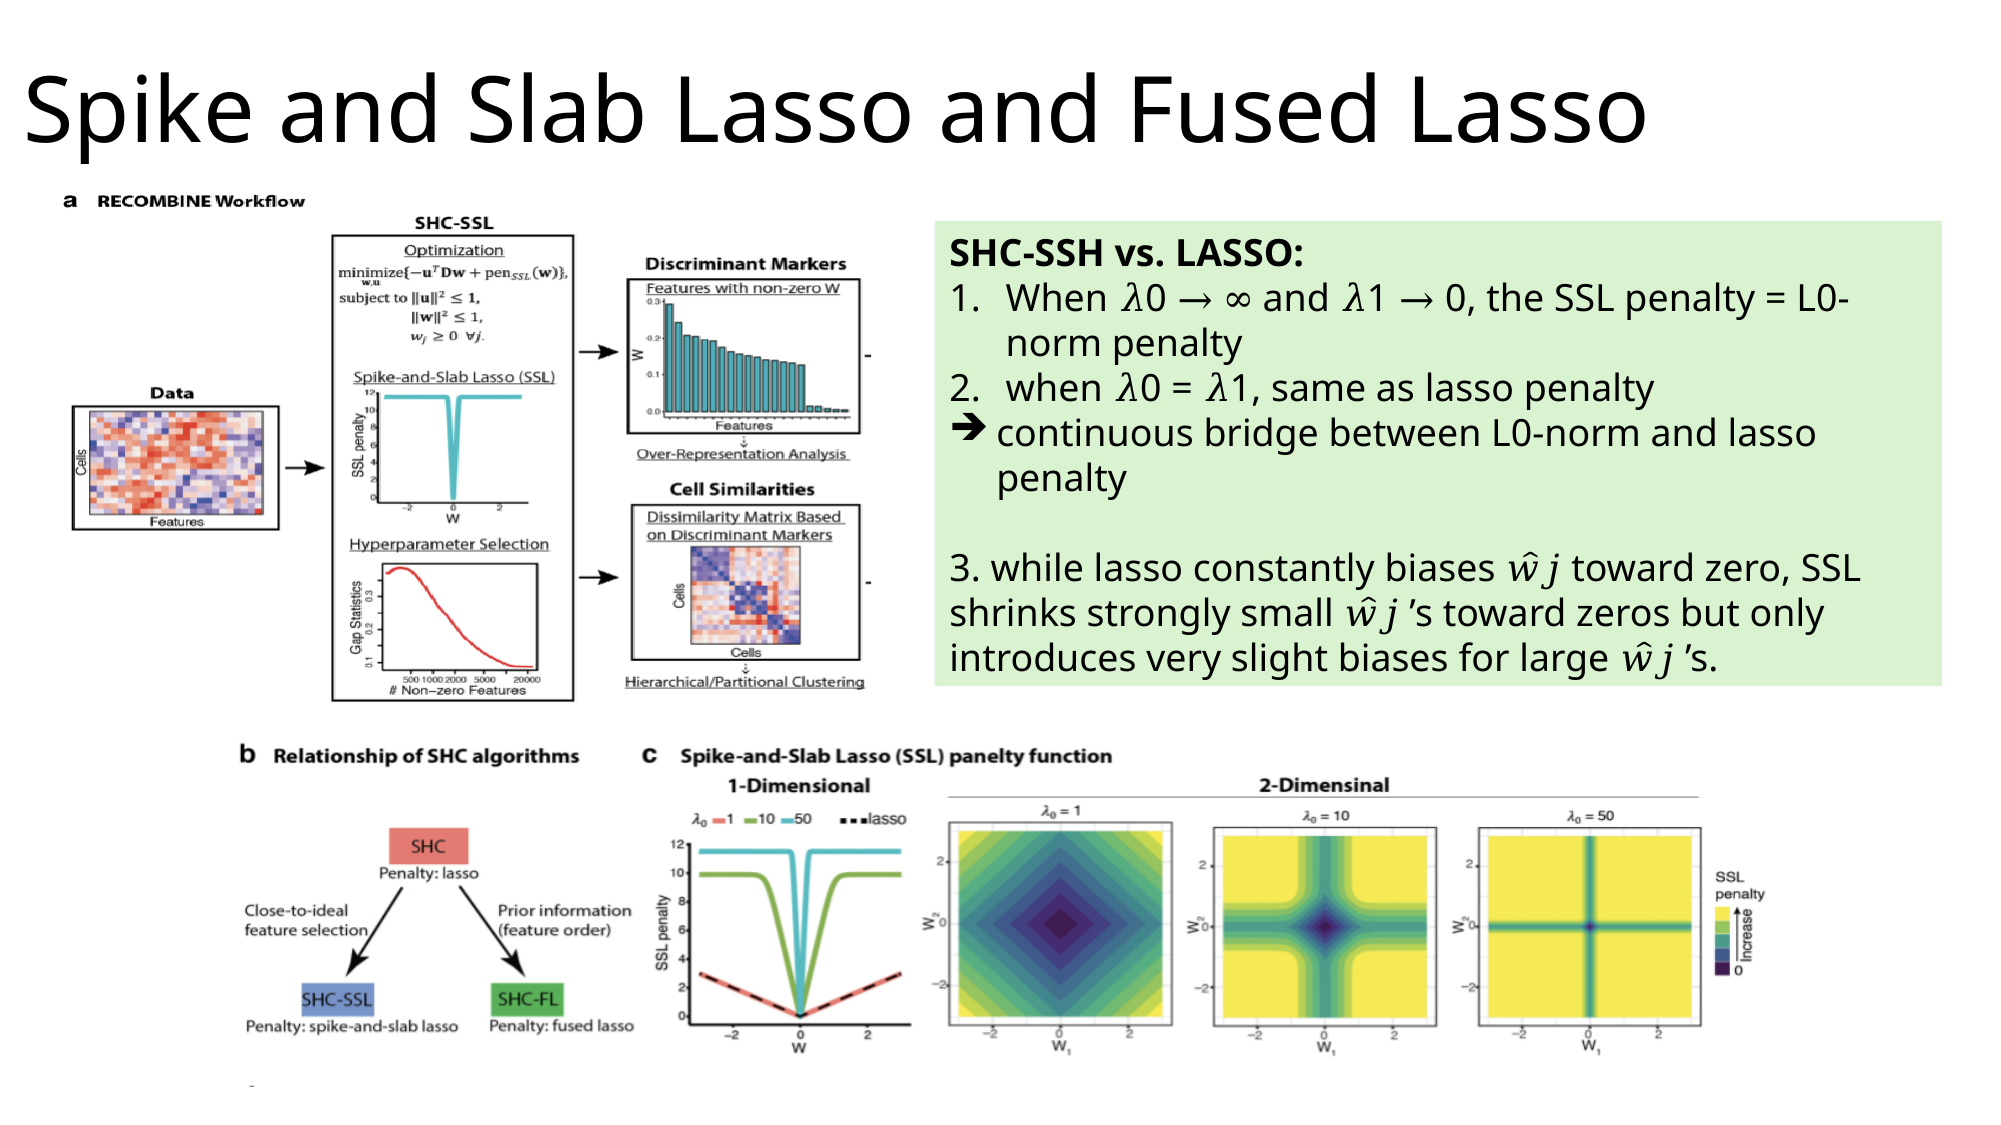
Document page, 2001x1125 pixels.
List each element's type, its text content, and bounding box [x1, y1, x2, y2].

text_box SHC-SSH vs. LASSO: When 𝜆0 → ∞ and 𝜆1 → 0, the SSL penalty = L0-norm penalty when 𝜆0 = 𝜆1, same as lasso penalty continuous bridge between L0-norm and lasso penalty 3. while lasso constantly biases 𝑤̂𝑗 toward zero, SSL shrinks strongly small 𝑤̂𝑗 ’s toward zeros but only introduces very slight biases for large 𝑤̂𝑗 ’s. [934, 221, 1943, 686]
title Spike and Slab Lasso and Fused Lasso [8, 3, 1734, 222]
picture [57, 176, 1845, 1088]
